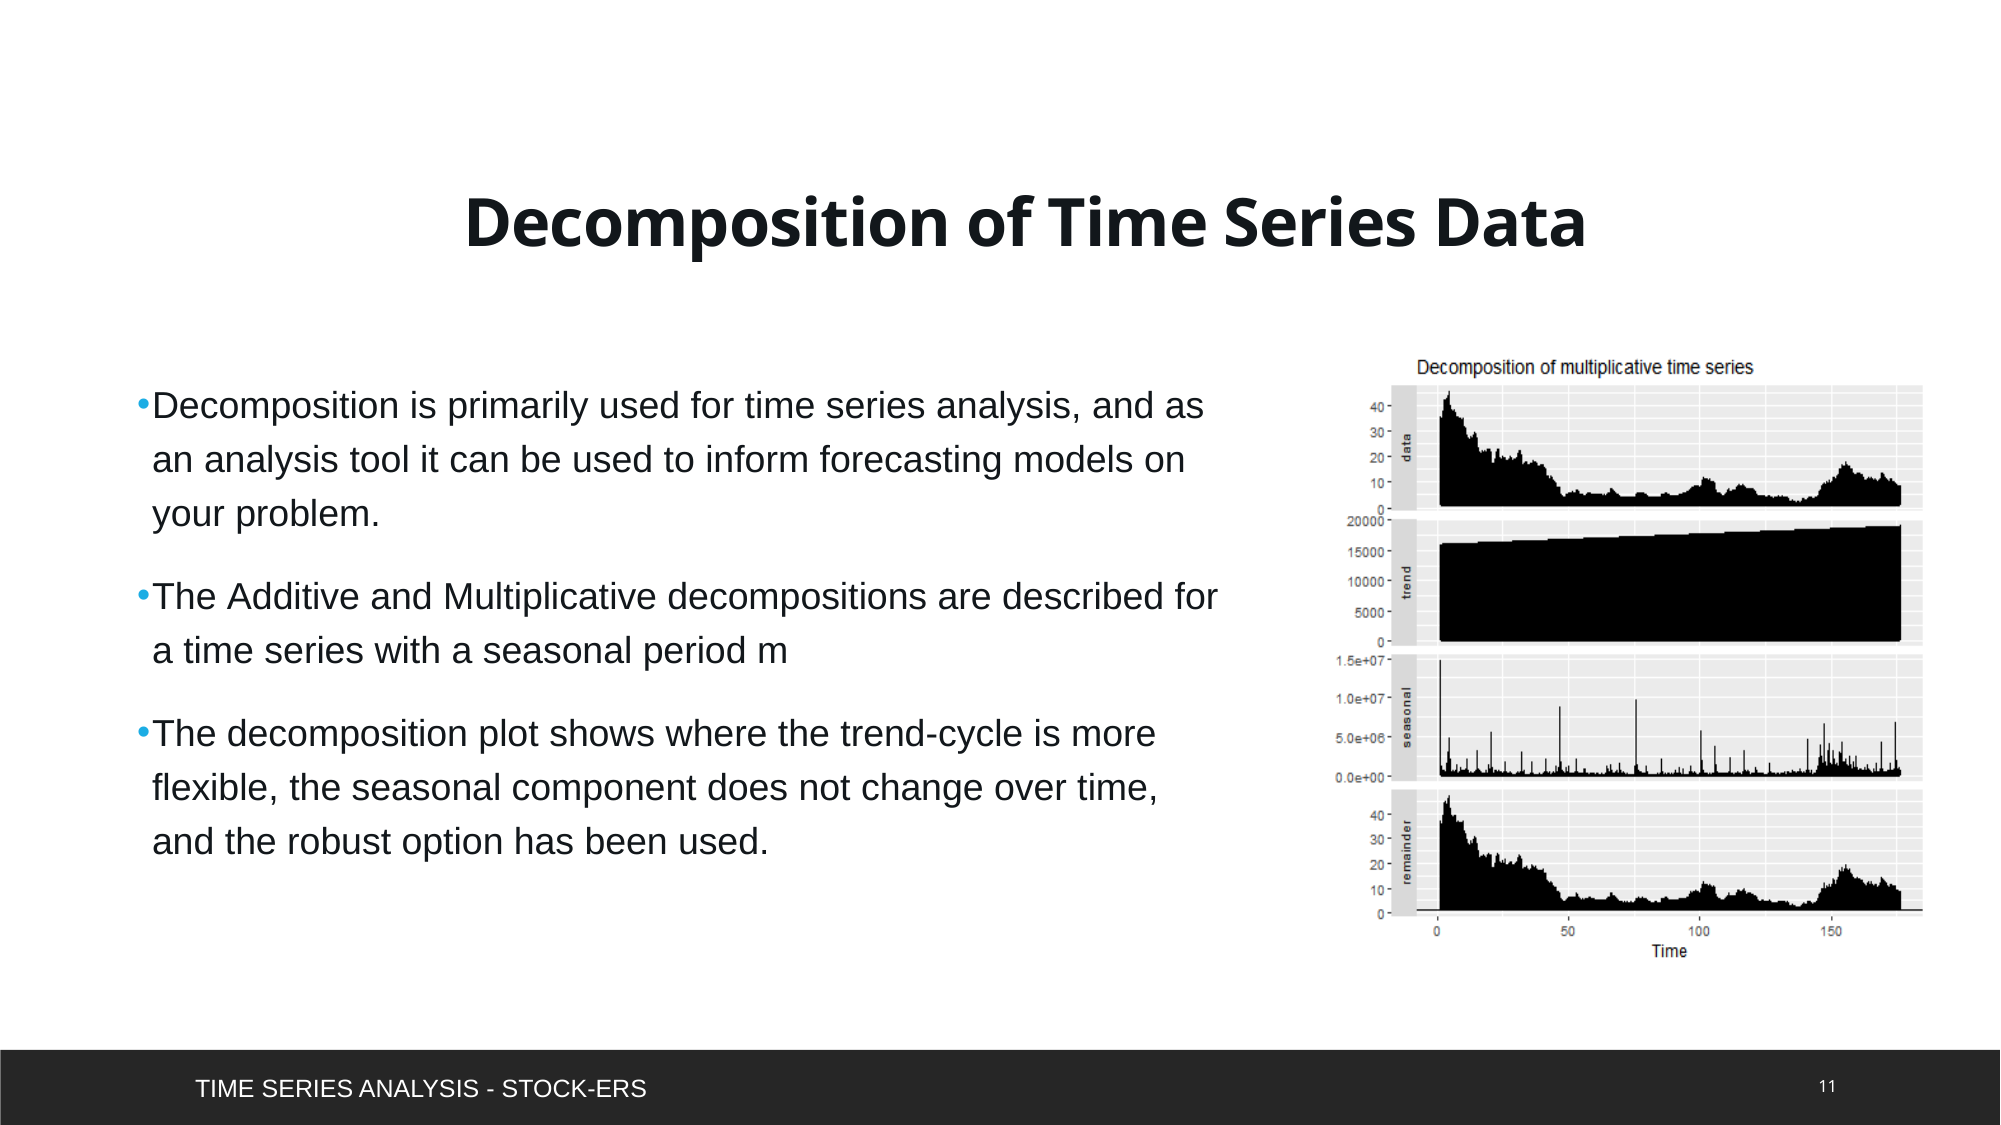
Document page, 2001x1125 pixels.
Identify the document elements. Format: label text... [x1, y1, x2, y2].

slide_number 11 [1803, 1057, 1932, 1118]
picture [1333, 346, 1933, 963]
list Decomposition is primarily used for time series analysis, and as an analysis tool it can be used to inform forecasting models on your problem. The Additive and Multiplicative decompositions are described for a time series with a seasonal period m The decomposition plot shows where the trend-cycle is more flexible, the seasonal component does not change over time, and the robust option has been used. [137, 364, 1224, 972]
title Decomposition of Time Series Data [200, 29, 1851, 268]
footer Time series analysis - Stock-ers [180, 1057, 1299, 1118]
